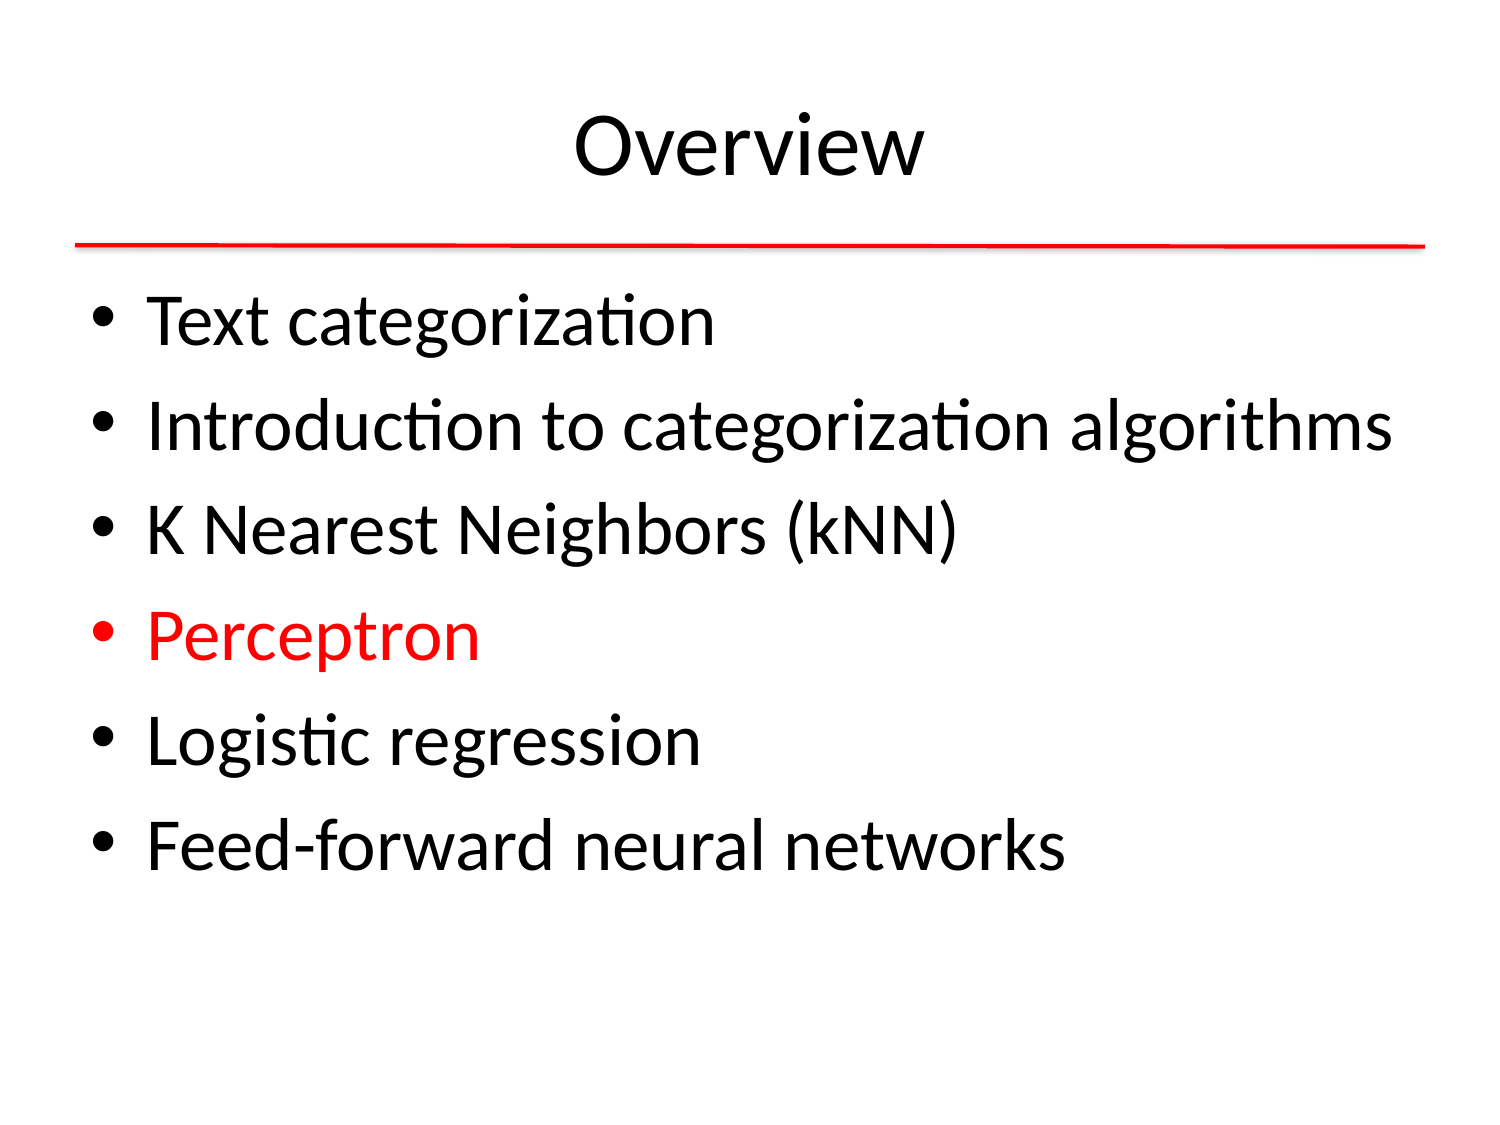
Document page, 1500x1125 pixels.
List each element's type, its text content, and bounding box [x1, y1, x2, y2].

list Text categorization Introduction to categorization algorithms K Nearest Neighbors (kNN) Perceptron Logistic regression Feed-forward neural networks [75, 262, 1425, 1005]
title Overview [75, 45, 1425, 233]
